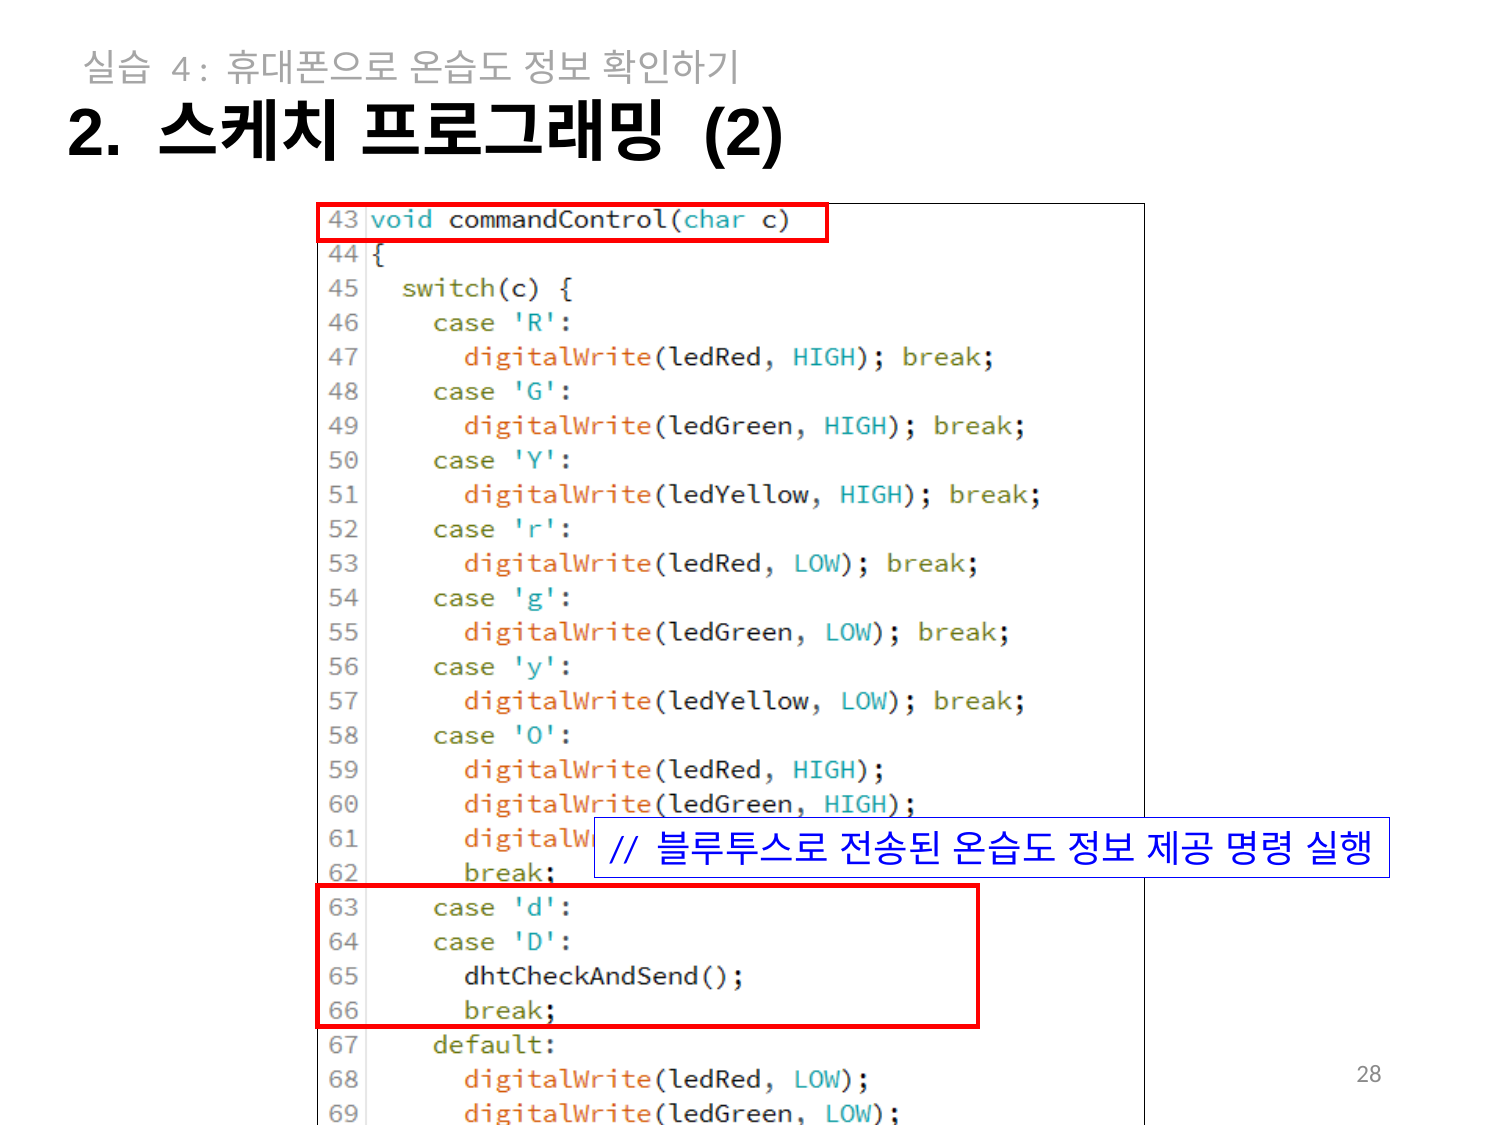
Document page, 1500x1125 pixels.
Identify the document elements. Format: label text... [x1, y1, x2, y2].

picture [317, 203, 1145, 1125]
slide_number 28 [1145, 1042, 1397, 1103]
text_box // 블루투스로 전송된 온습도 정보 제공 명령 실행 [1145, 817, 1390, 878]
text_box 실습 4 : 휴대폰으로 온습도 정보 확인하기 [68, 36, 756, 97]
text_box 2. 스케치 프로그래밍 (2) [53, 90, 1347, 190]
